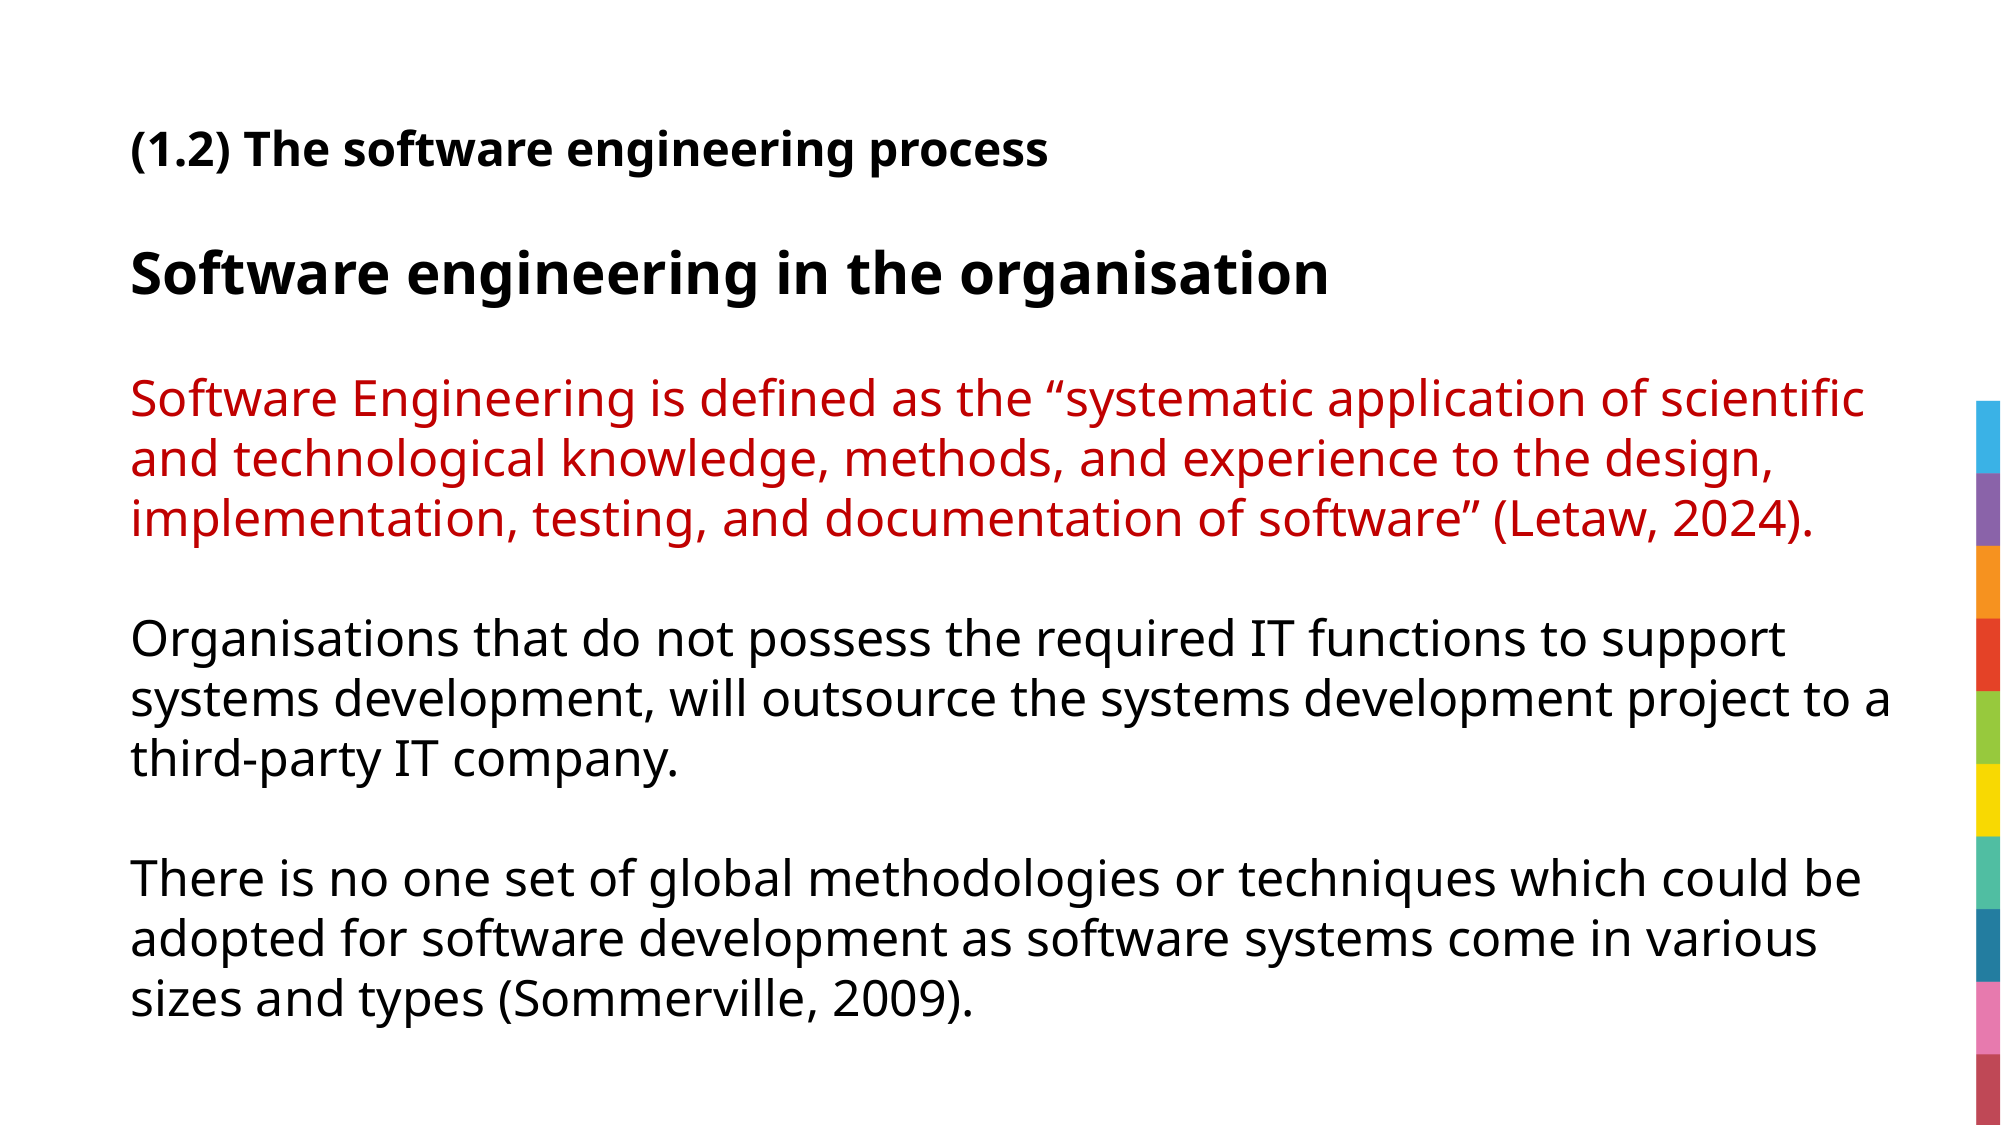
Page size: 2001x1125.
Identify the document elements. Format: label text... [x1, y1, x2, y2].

picture [1976, 402, 2001, 1125]
title (1.2) The software engineering process [115, 111, 1863, 186]
list Software engineering in the organisation Software Engineering is defined as the “systematic application of scientific and technological knowledge, methods, and experience to the design, implementation, testing, and documentation of software” (Letaw, 2024). Organisations that do not possess the required IT functions to support systems development, will outsource the systems development project to a third-party IT company. There is no one set of global methodologies or techniques which could be adopted for software development as software systems come in various sizes and types (Sommerville, 2009). [115, 229, 1929, 1094]
